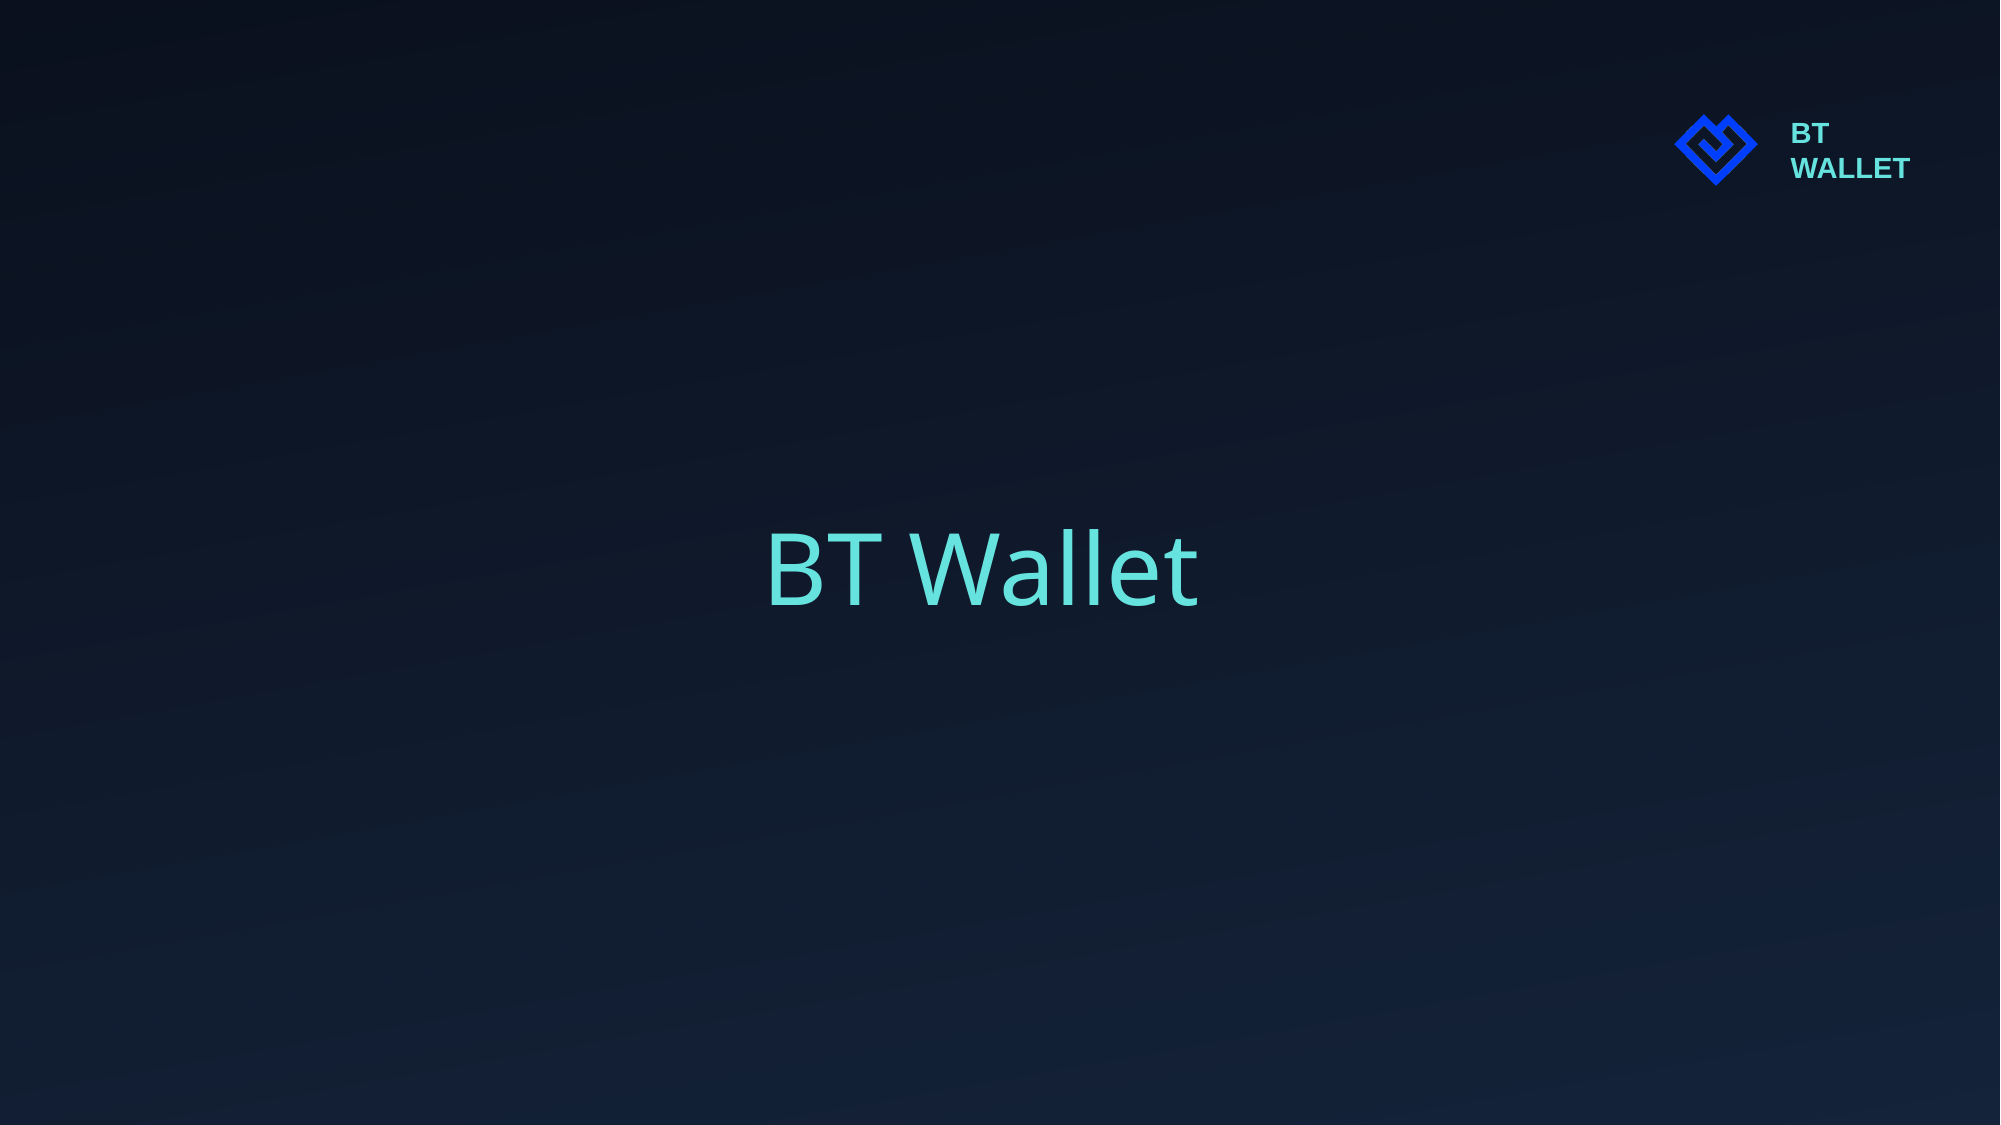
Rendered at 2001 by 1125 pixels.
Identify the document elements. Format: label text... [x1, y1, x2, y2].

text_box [1674, 107, 1955, 193]
text_box BT Wallet [747, 498, 1253, 627]
